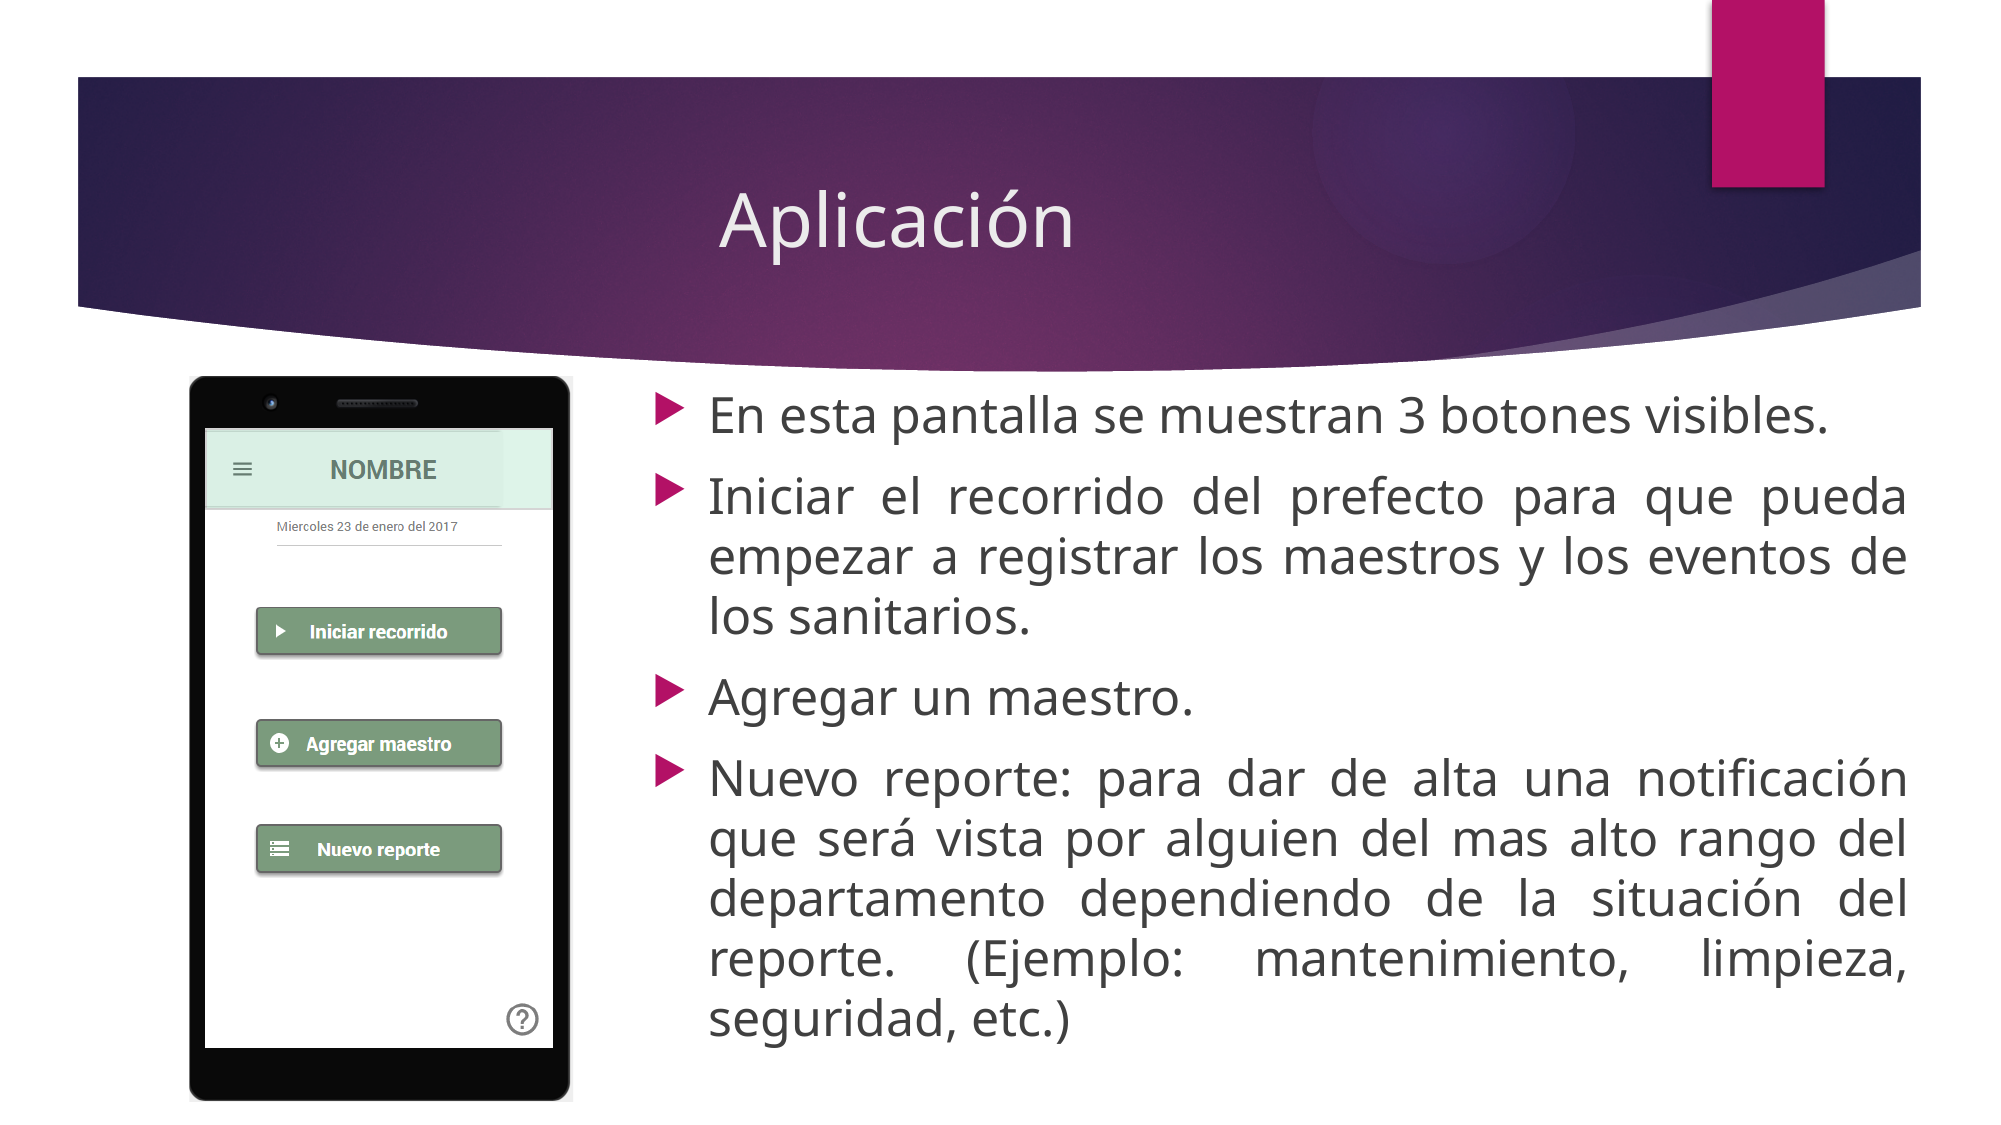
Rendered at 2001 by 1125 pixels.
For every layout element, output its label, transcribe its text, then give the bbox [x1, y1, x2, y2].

text_box En esta pantalla se muestran 3 botones visibles. Iniciar el recorrido del prefecto para que pueda empezar a registrar los maestros y los eventos de los sanitarios. Agregar un maestro. Nuevo reporte: para dar de alta una notificación que será vista por alguien del mas alto rango del departamento dependiendo de la situación del reporte. (Ejemplo: mantenimiento, limpieza, seguridad, etc.) [636, 376, 1925, 1102]
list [189, 376, 574, 1102]
title Aplicación [189, 159, 1627, 276]
